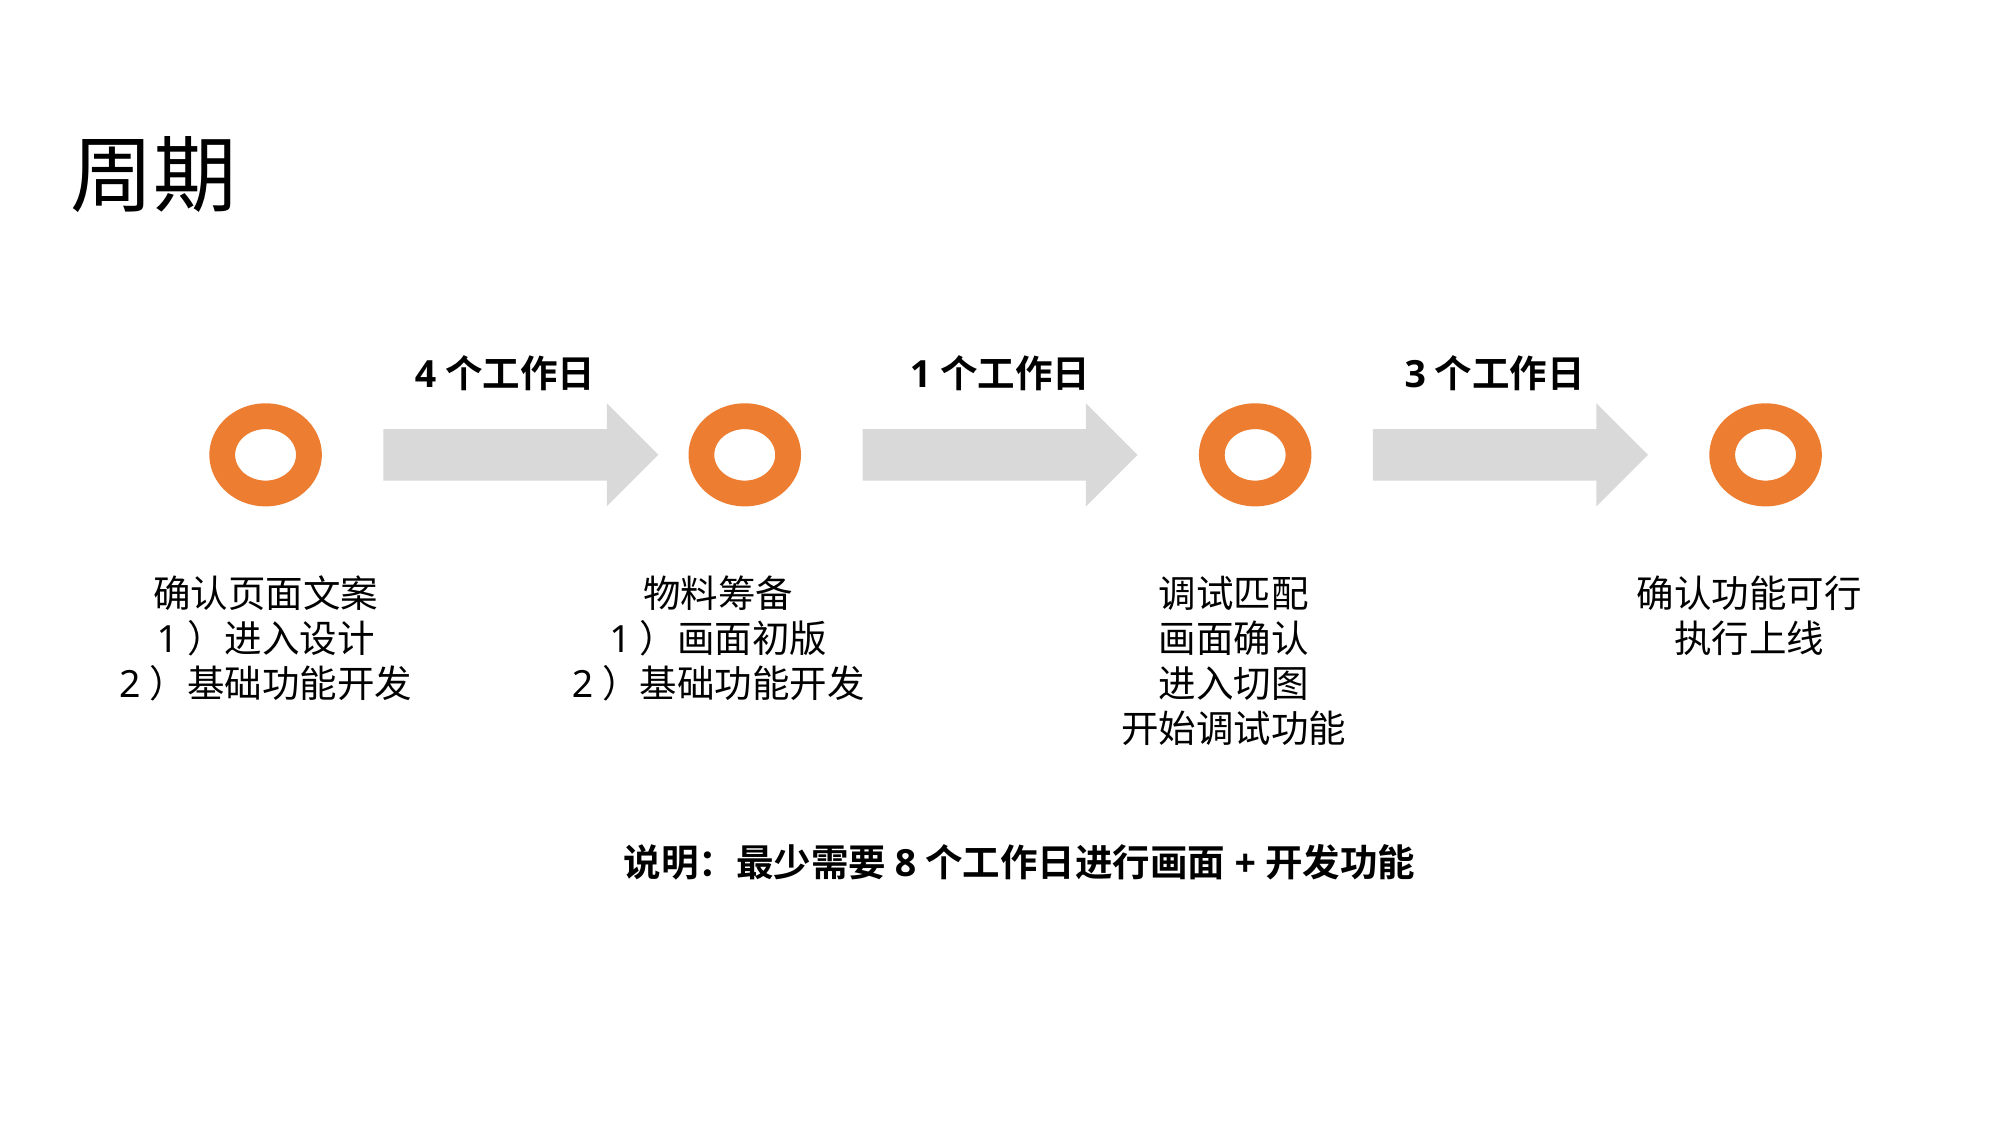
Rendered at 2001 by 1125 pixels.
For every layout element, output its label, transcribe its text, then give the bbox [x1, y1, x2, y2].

text_box 周期 [55, 114, 1068, 230]
text_box 4个工作日 [391, 342, 620, 403]
text_box 确认页面文案 1）进入设计 2）基础功能开发 [91, 562, 440, 713]
text_box 3个工作日 [1380, 342, 1609, 403]
text_box 物料筹备 1）画面初版 2）基础功能开发 [552, 562, 885, 713]
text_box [209, 403, 659, 507]
text_box 1个工作日 [885, 342, 1115, 403]
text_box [688, 403, 1822, 507]
text_box 调试匹配 画面确认 进入切图 开始调试功能 [1067, 562, 1400, 758]
text_box 确认功能可行 执行上线 [1583, 562, 1916, 668]
text_box 说明：最少需要8个工作日进行画面+开发功能 [123, 831, 1916, 892]
